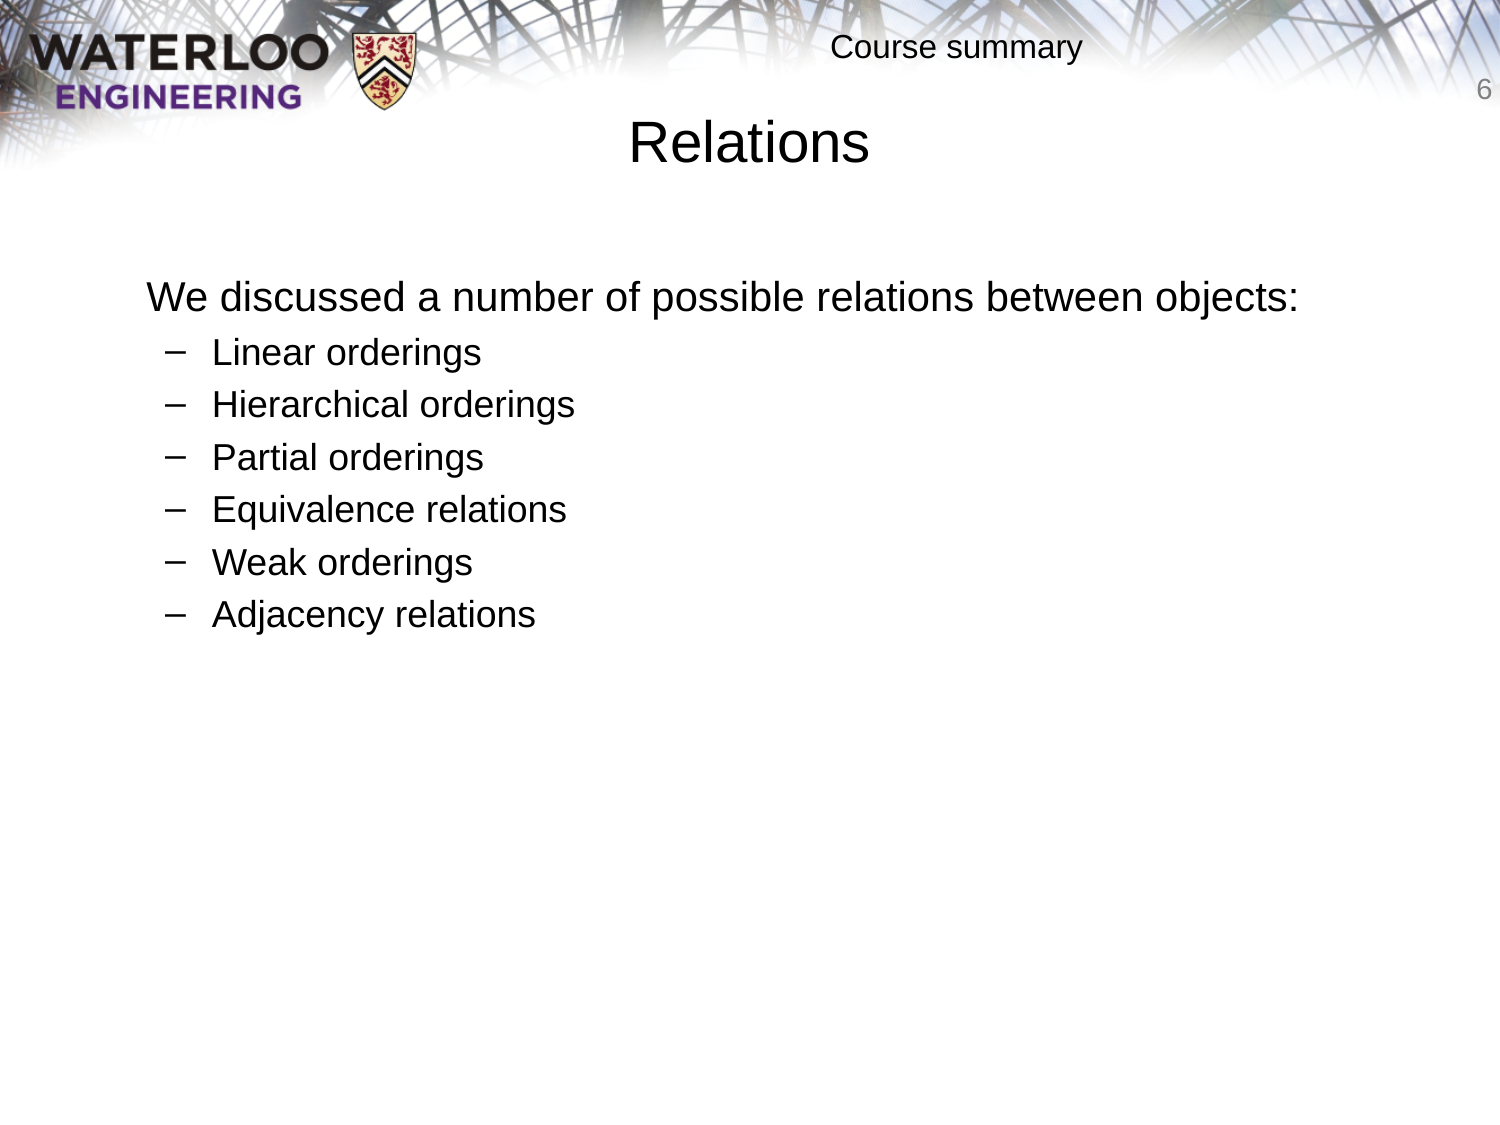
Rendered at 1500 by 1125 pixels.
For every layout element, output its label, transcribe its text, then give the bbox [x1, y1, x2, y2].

list We discussed a number of possible relations between objects: Linear orderings Hierarchical orderings Partial orderings Equivalence relations Weak orderings Adjacency relations [74, 262, 1426, 1006]
picture [0, 0, 1500, 1125]
title Relations [74, 44, 1426, 233]
